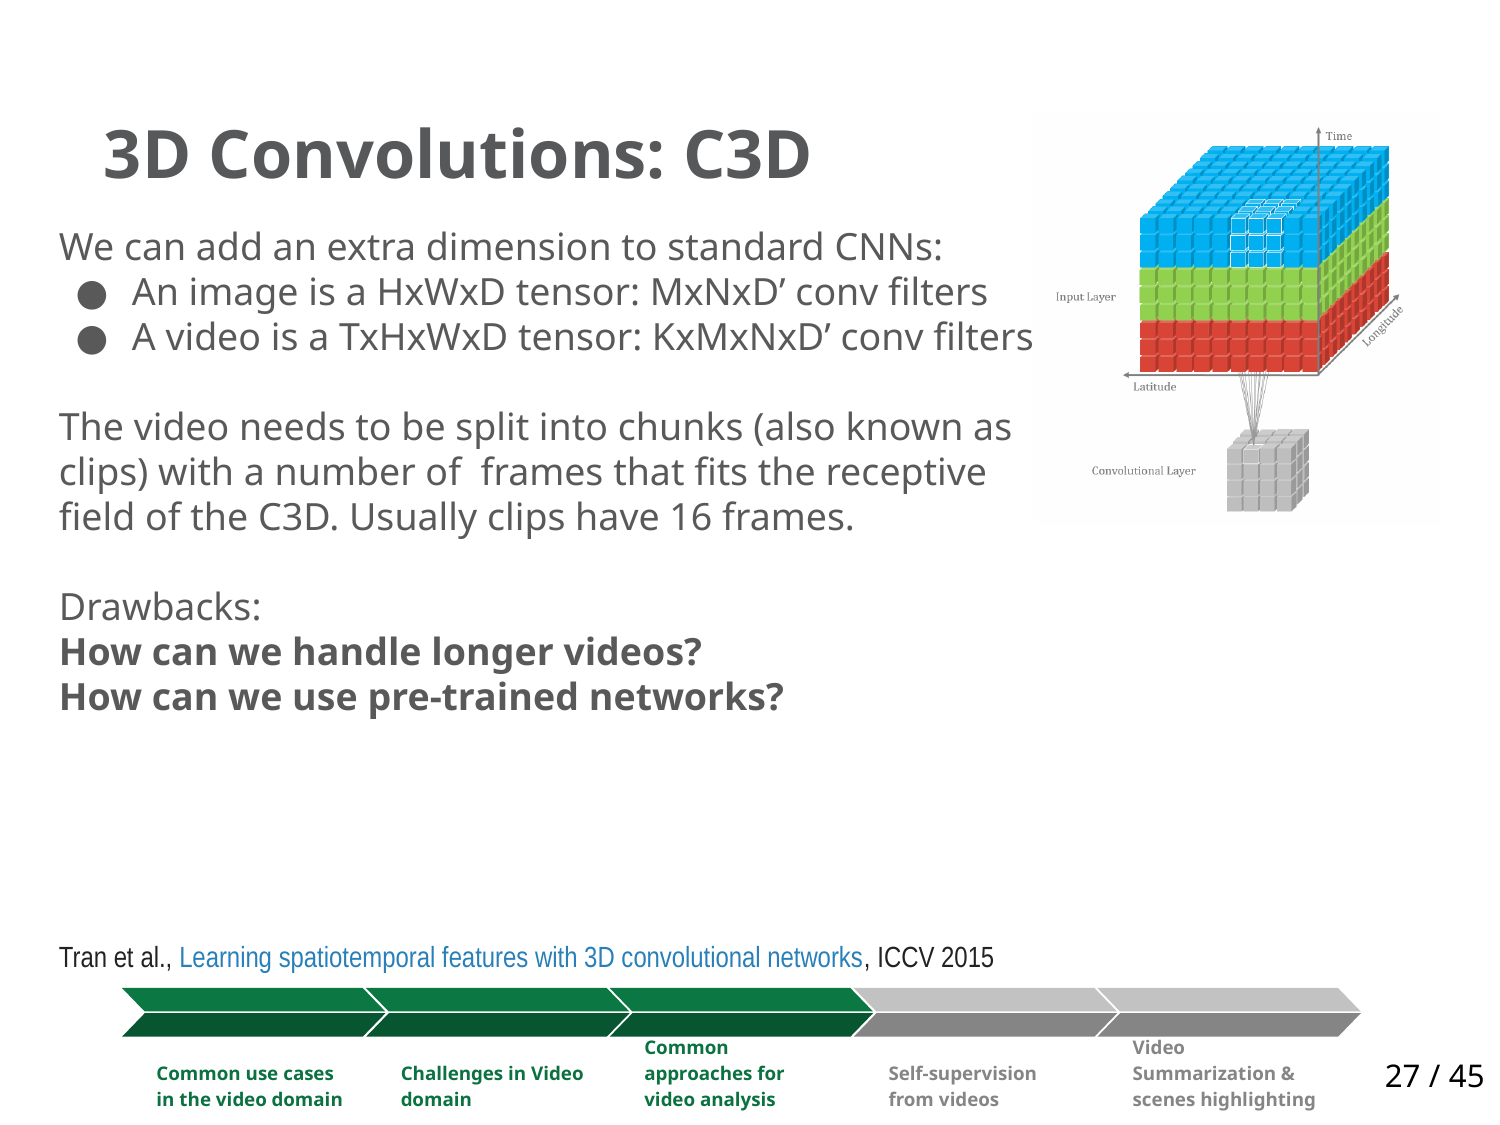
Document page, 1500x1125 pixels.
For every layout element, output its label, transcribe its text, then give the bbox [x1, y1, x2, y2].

picture [1032, 112, 1440, 526]
text_box Tran et al., Learning spatiotemporal features with 3D convolutional networks, ICCV 2015 [56, 935, 1228, 988]
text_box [1118, 987, 1362, 1125]
text_box We can add an extra dimension to standard CNNs: An image is a HxWxD tensor: MxNxD’ conv filters A video is a TxHxWxD tensor: KxMxNxD’ conv filters The video needs to be split into chunks (also known as clips) with a number of frames that fits the receptive field of the C3D. Usually clips have 16 frames. Drawbacks: How can we handle longer videos? How can we use pre-trained networks? [56, 200, 1069, 935]
title 3D Convolutions: C3D [89, 42, 1394, 200]
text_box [853, 987, 1118, 1125]
text_box 27 / 45 [1366, 1041, 1500, 1125]
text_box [609, 987, 874, 1037]
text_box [365, 987, 630, 1125]
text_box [121, 987, 364, 1125]
text_box Common approaches for video analysis [634, 1051, 847, 1125]
